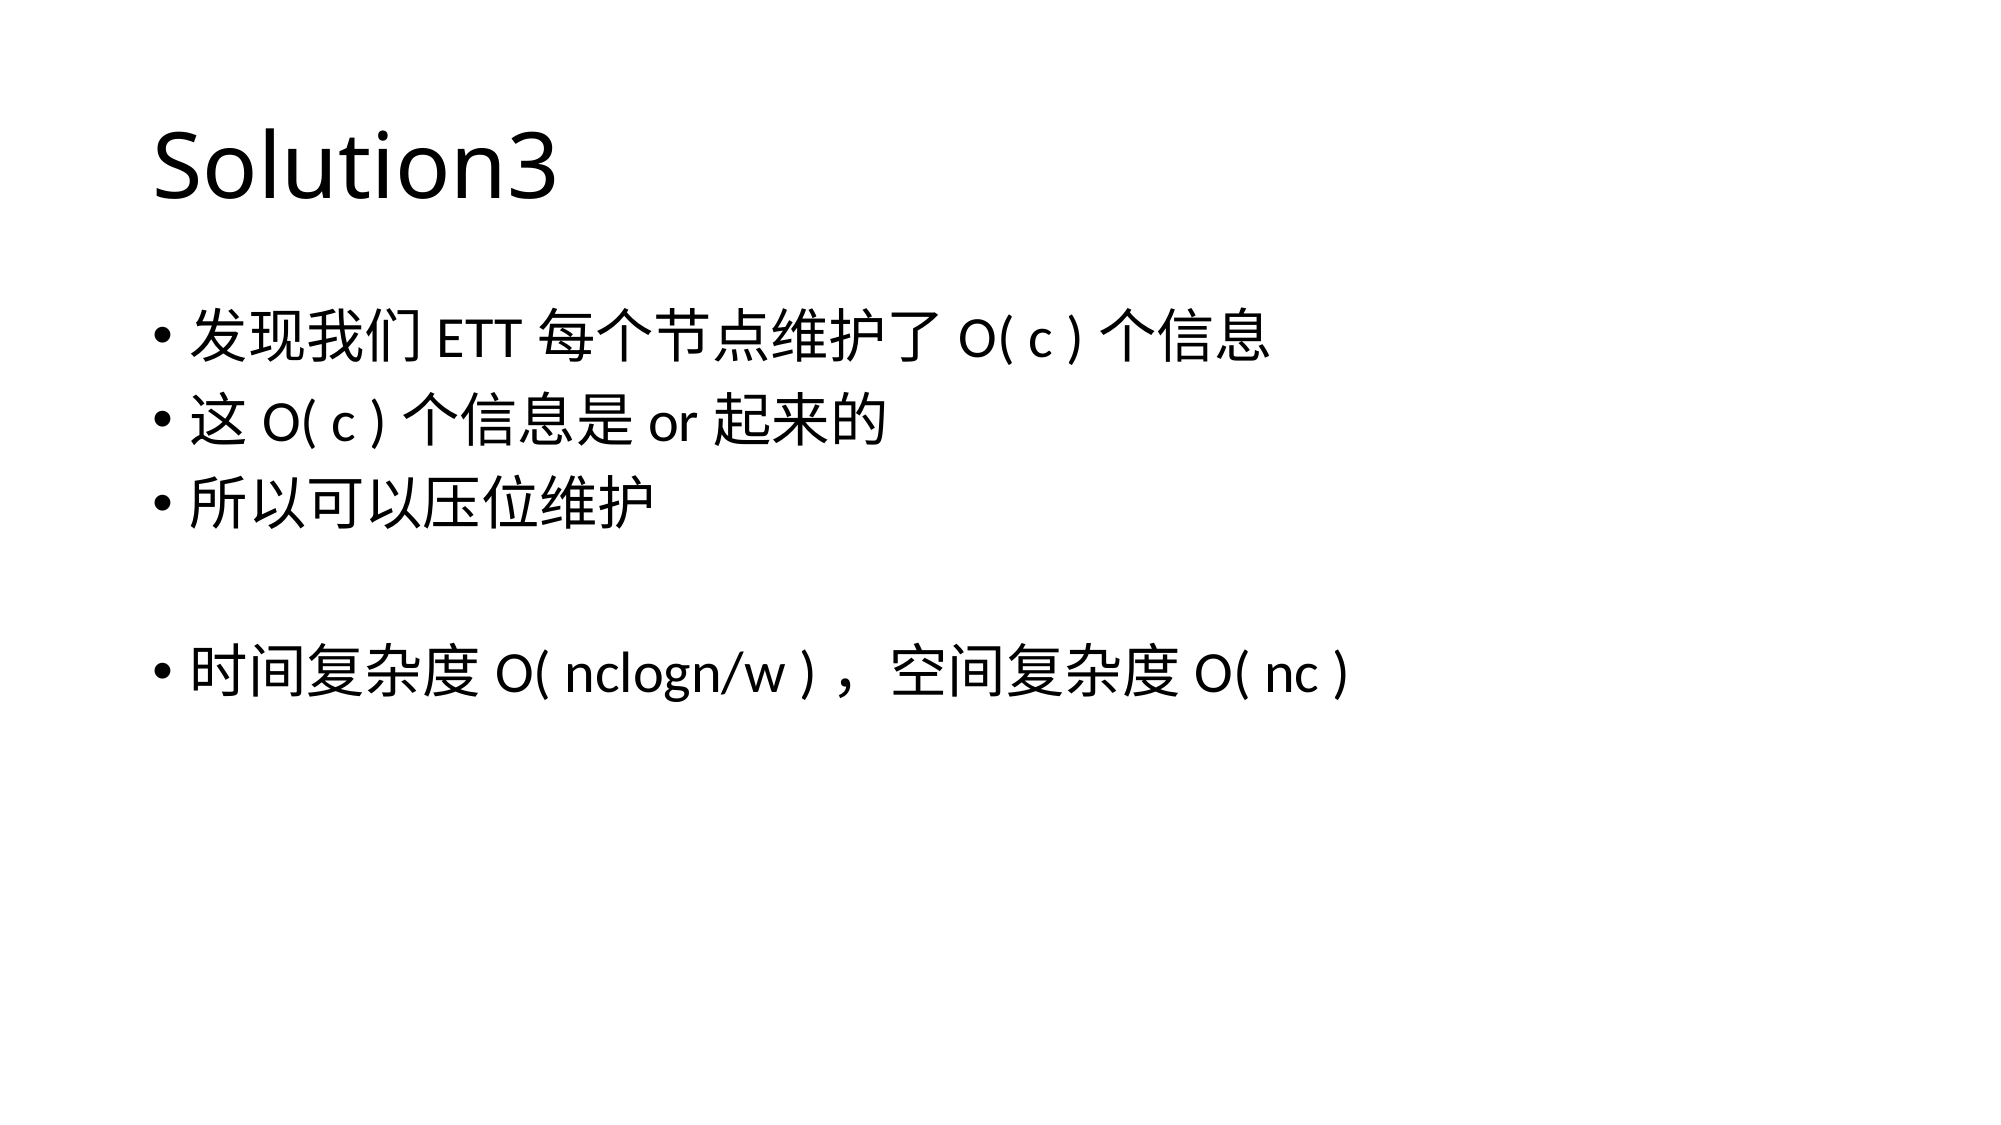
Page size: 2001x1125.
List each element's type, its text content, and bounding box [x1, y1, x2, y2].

list 发现我们ETT每个节点维护了O( c )个信息 这O( c )个信息是or起来的 所以可以压位维护 时间复杂度O( nclogn/w )，空间复杂度O( nc ) [137, 299, 1863, 1014]
title Solution3 [137, 59, 1863, 278]
